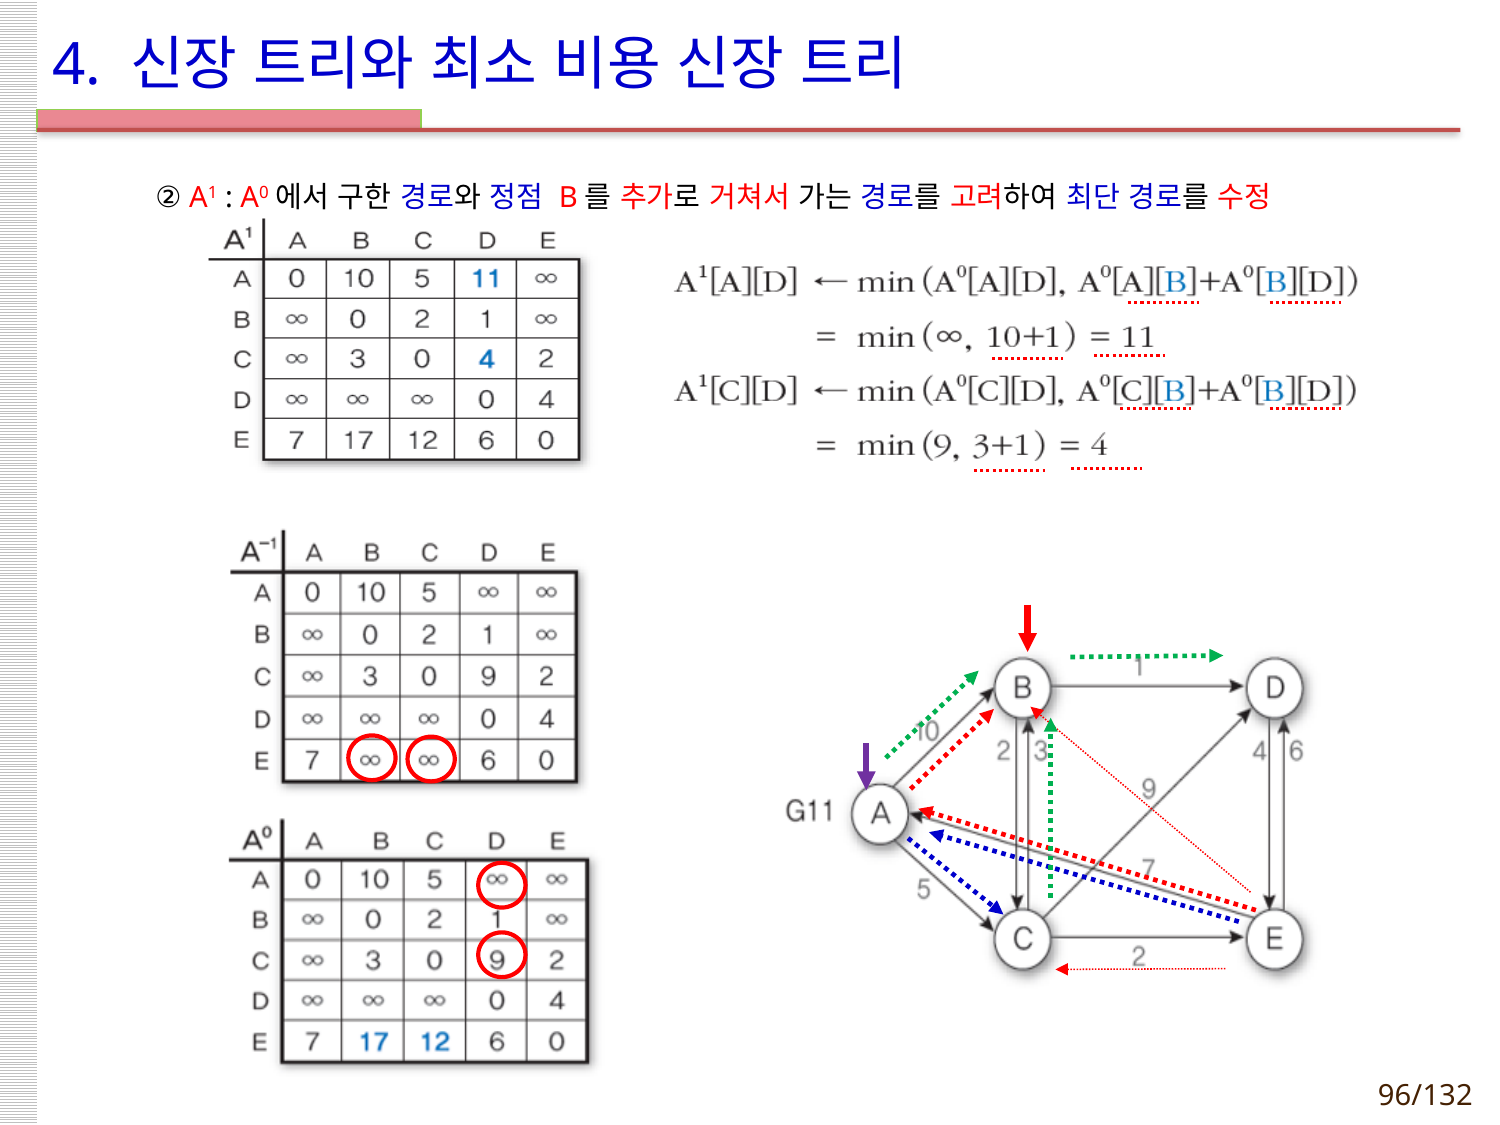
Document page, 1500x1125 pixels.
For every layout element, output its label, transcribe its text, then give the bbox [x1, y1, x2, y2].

title 4. 신장 트리와 최소 비용 신장 트리 [37, 13, 1424, 109]
picture [217, 504, 621, 1091]
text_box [764, 604, 1325, 993]
picture [206, 215, 1378, 473]
list ② A1 : A0에서 구한 경로와 정점 B를 추가로 거쳐서 가는 경로를 고려하여 최단 경로를 수정 [37, 152, 1463, 1091]
